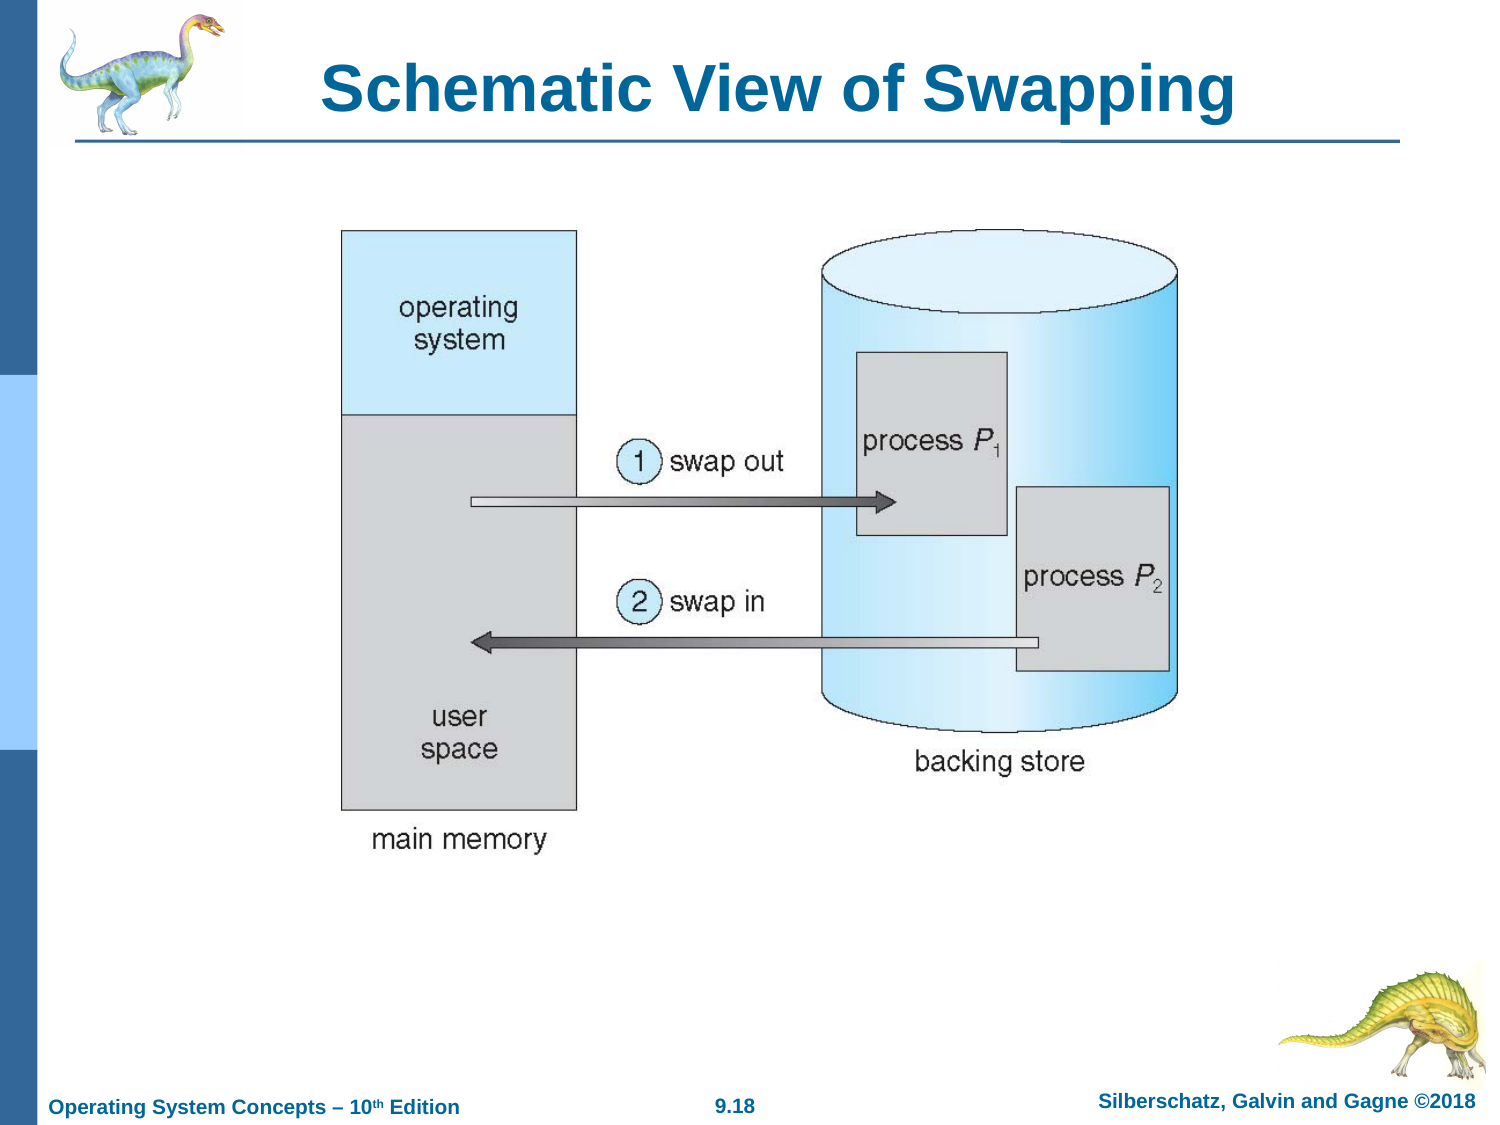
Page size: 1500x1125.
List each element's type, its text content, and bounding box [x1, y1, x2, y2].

picture [341, 229, 1179, 856]
picture [46, 0, 243, 149]
picture [1275, 959, 1486, 1090]
title Schematic View of Swapping [134, 37, 1425, 133]
